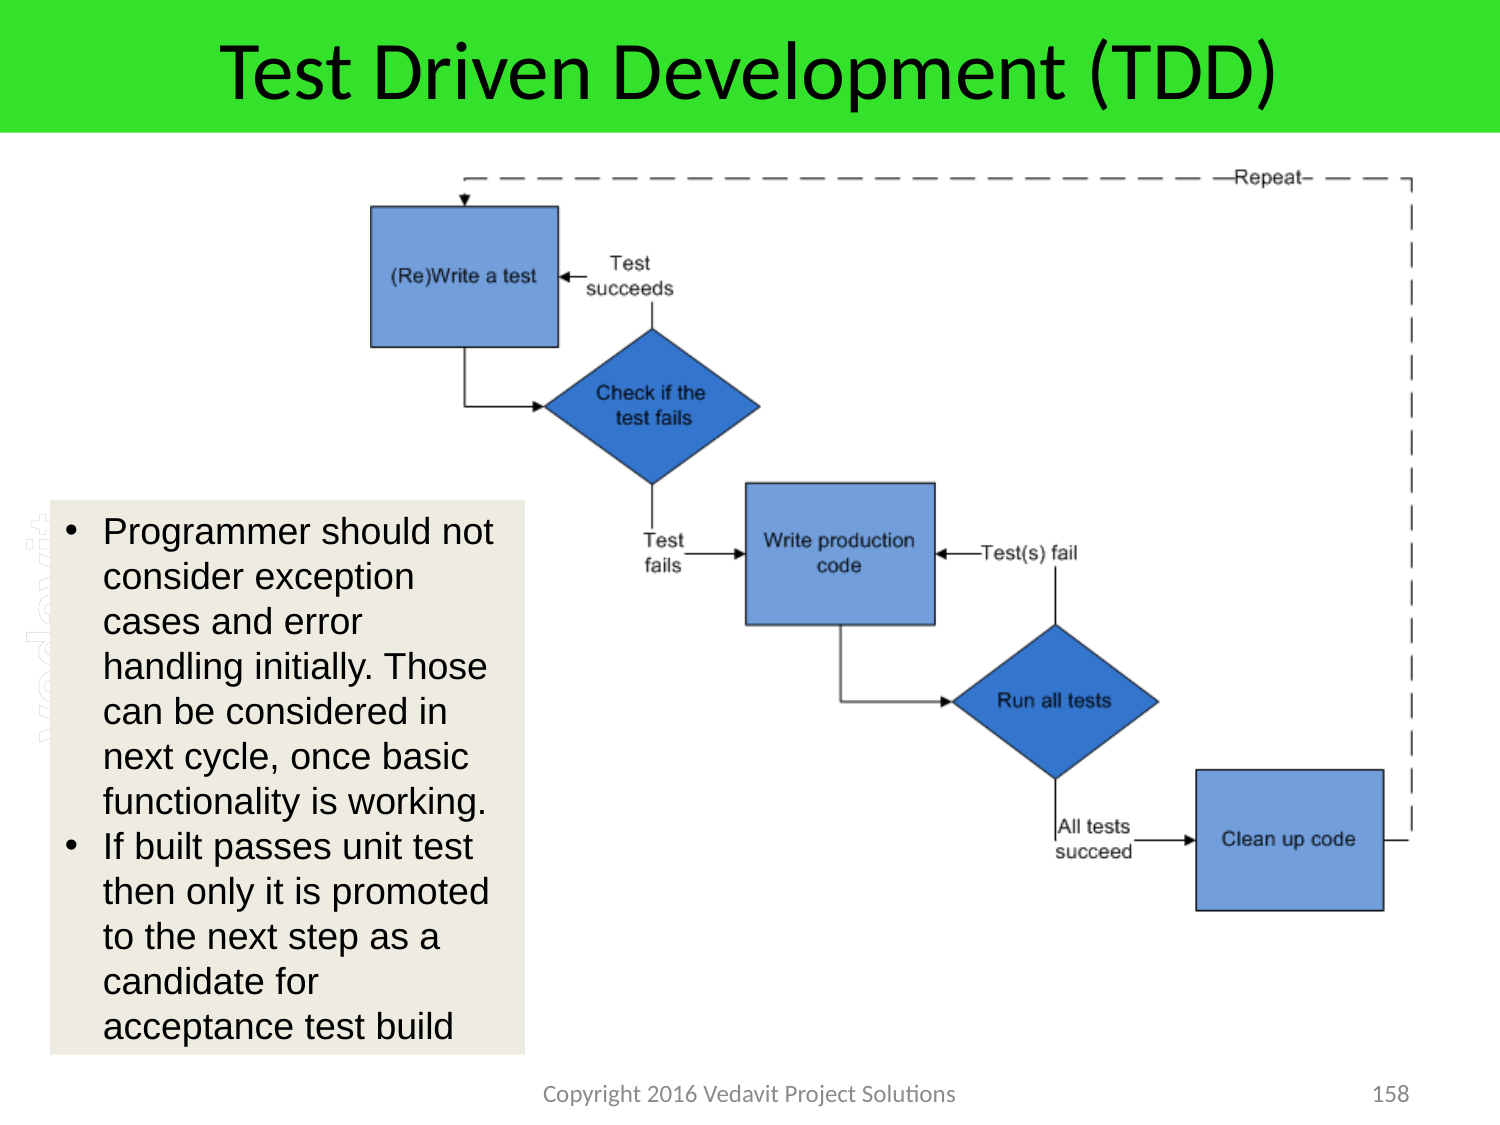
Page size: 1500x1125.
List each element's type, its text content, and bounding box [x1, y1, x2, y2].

slide_number 158 [1074, 1062, 1425, 1123]
title Test Driven Development (TDD) [0, 0, 1500, 133]
footer Copyright 2016 Vedavit Project Solutions [512, 1062, 988, 1123]
text_box Programmer should not consider exception cases and error handling initially. Those can be considered in next cycle, once basic functionality is working. If built passes unit test then only it is promoted to the next step as a candidate for acceptance test build [50, 499, 525, 1055]
picture [370, 162, 1438, 929]
